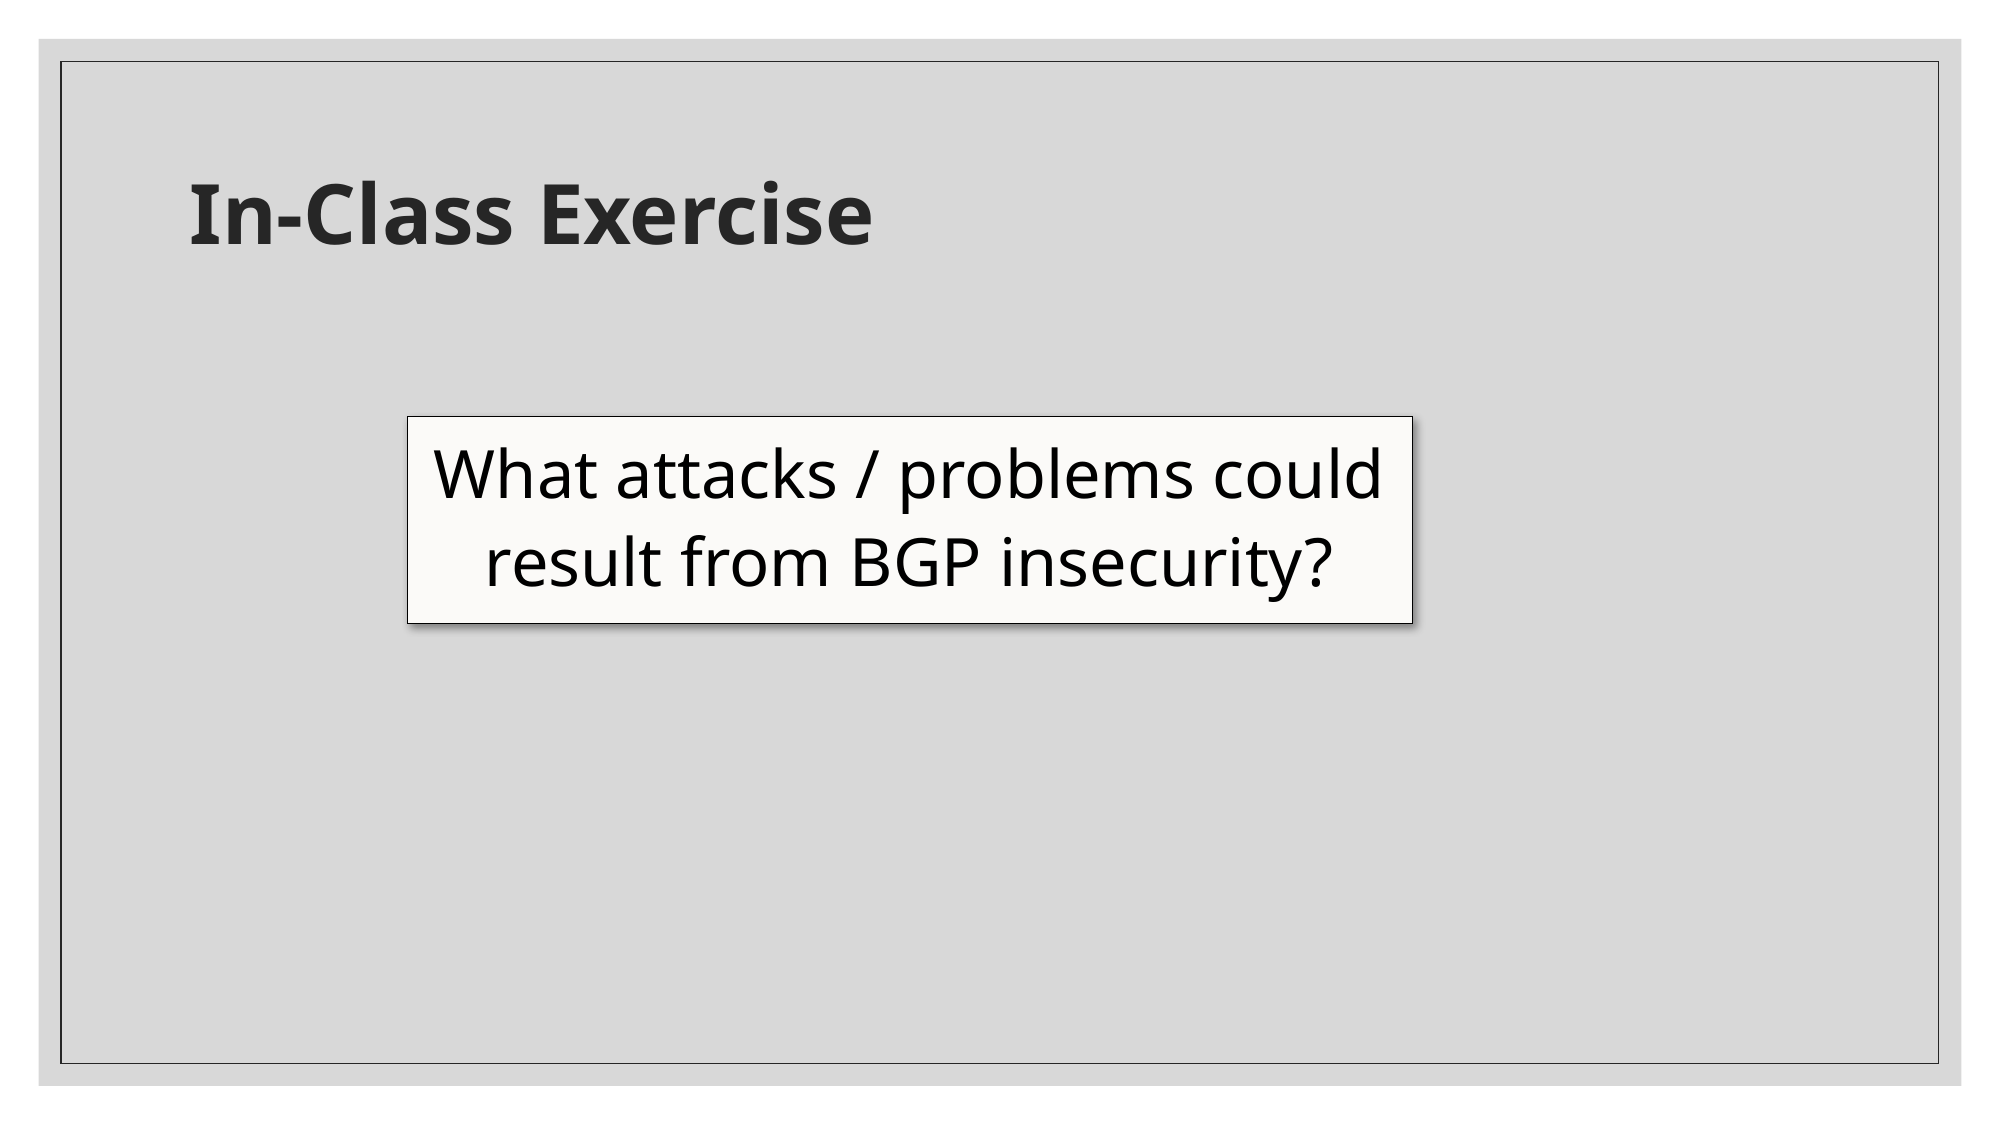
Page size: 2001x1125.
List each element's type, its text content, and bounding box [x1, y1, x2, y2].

title In-Class Exercise [174, 105, 1825, 331]
list What attacks / problems could result from BGP insecurity? [407, 416, 1413, 624]
slide_number 26 [1683, 1042, 2000, 1103]
